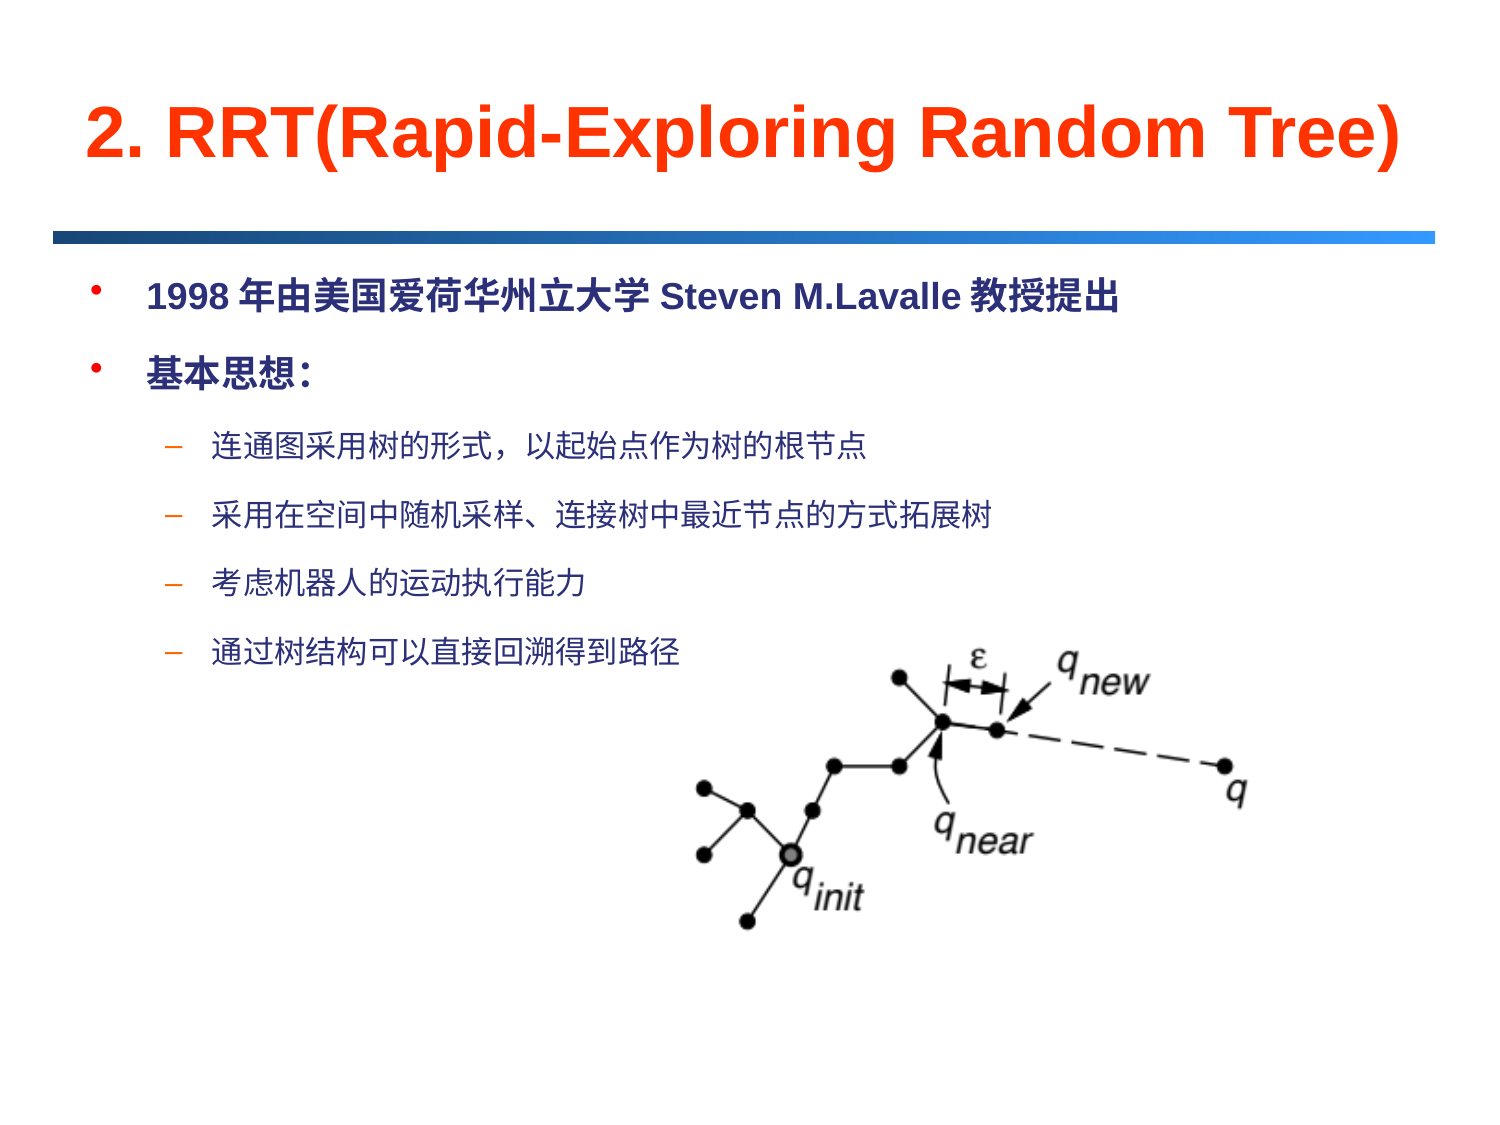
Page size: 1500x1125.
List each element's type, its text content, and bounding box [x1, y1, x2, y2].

picture [681, 623, 1273, 956]
list 1998年由美国爱荷华州立大学Steven M.Lavalle教授提出 基本思想： 连通图采用树的形式，以起始点作为树的根节点 采用在空间中随机采样、连接树中最近节点的方式拓展树 考虑机器人的运动执行能力 通过树结构可以直接回溯得到路径 [75, 262, 1425, 1005]
title 2. RRT(Rapid-Exploring Random Tree) [70, 34, 1421, 223]
